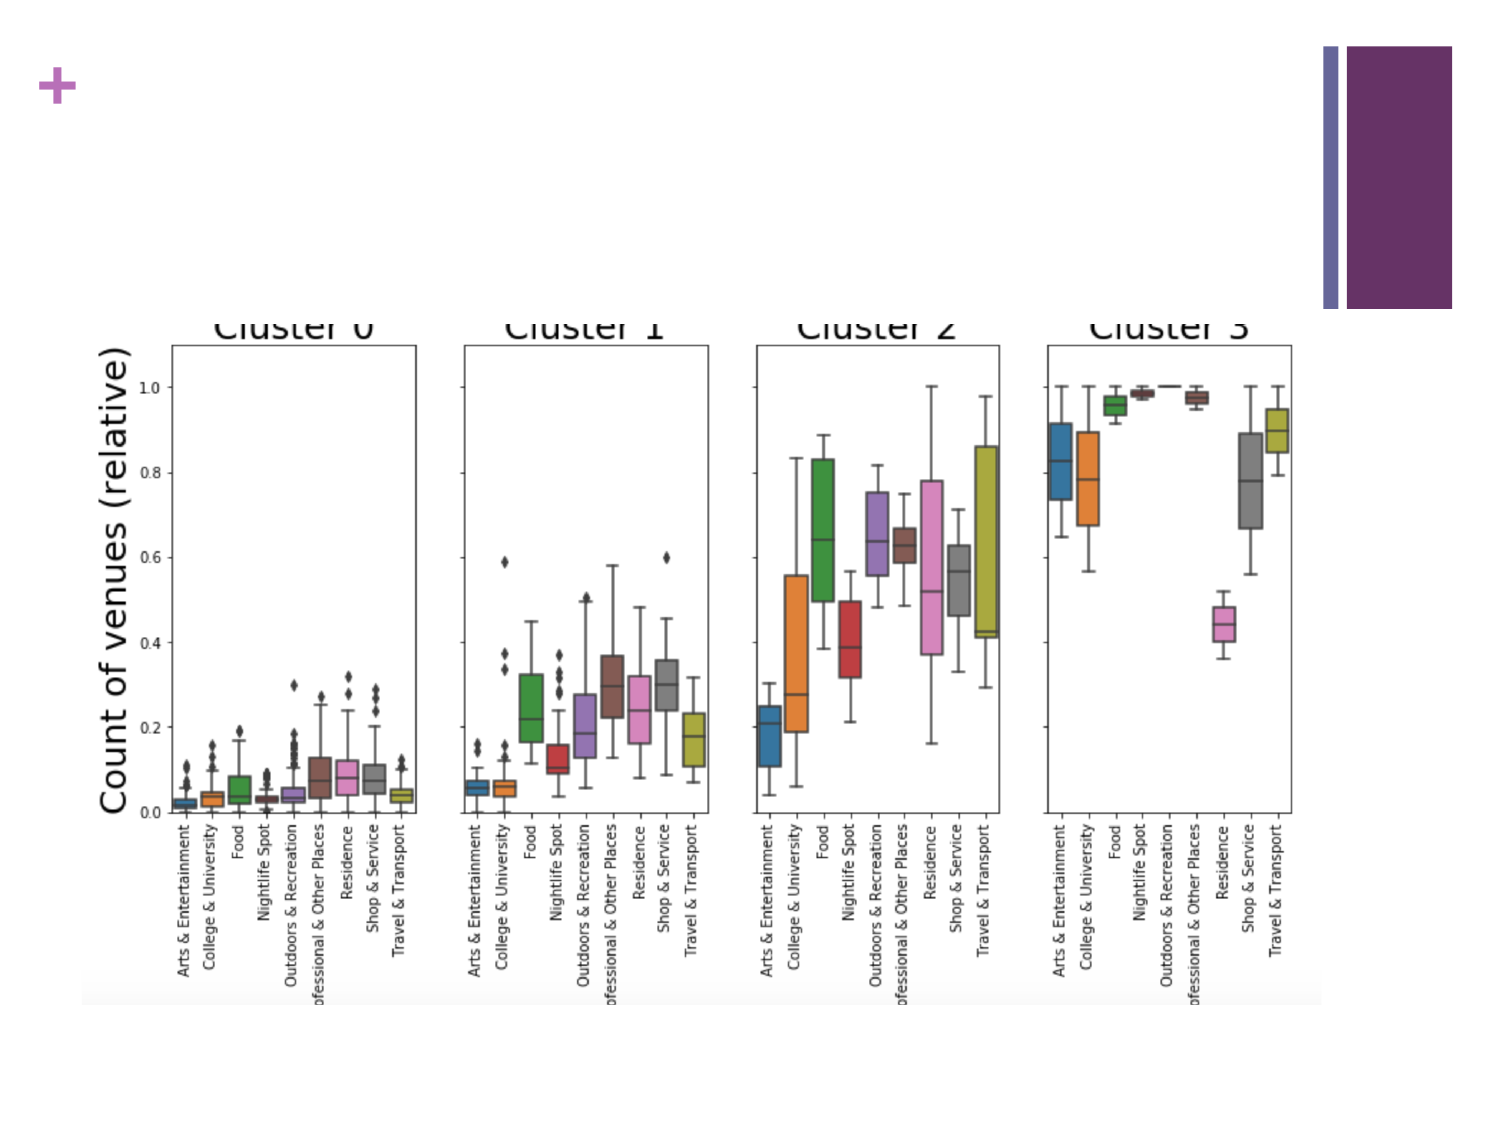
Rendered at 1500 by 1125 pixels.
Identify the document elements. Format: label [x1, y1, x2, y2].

list [81, 324, 1322, 1006]
